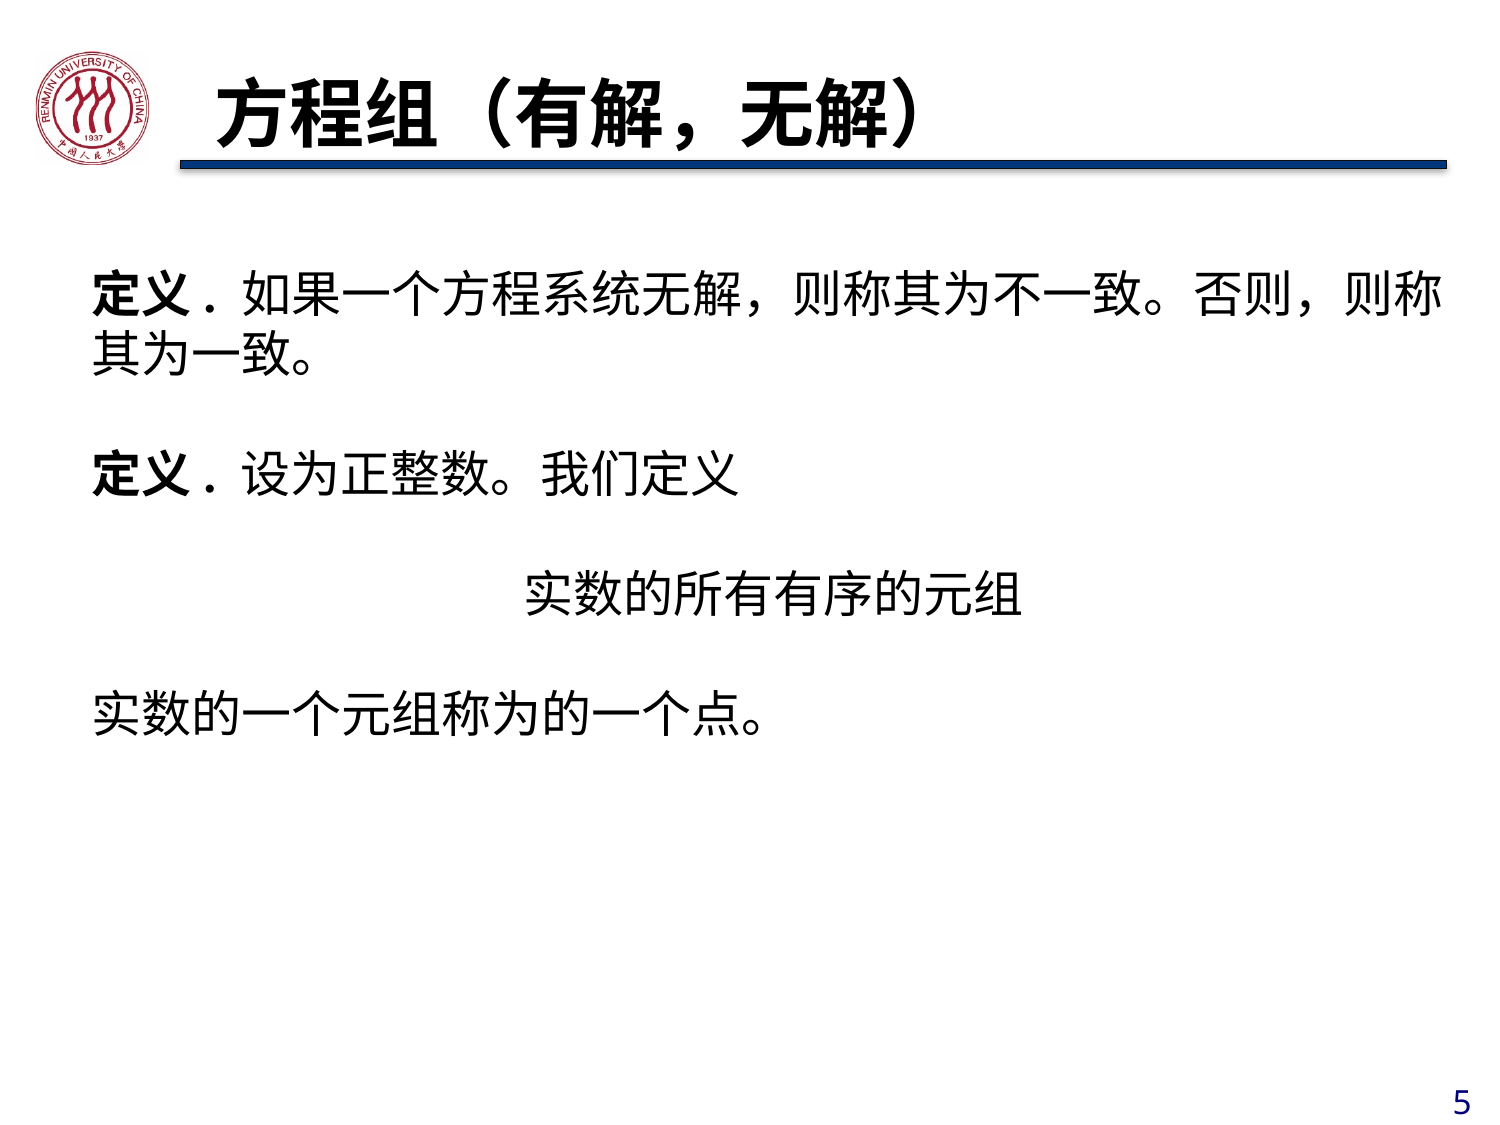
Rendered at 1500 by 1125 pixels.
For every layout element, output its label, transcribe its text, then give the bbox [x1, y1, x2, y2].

picture [35, 51, 149, 165]
title 方程组（有解，无解） [198, 18, 1407, 205]
